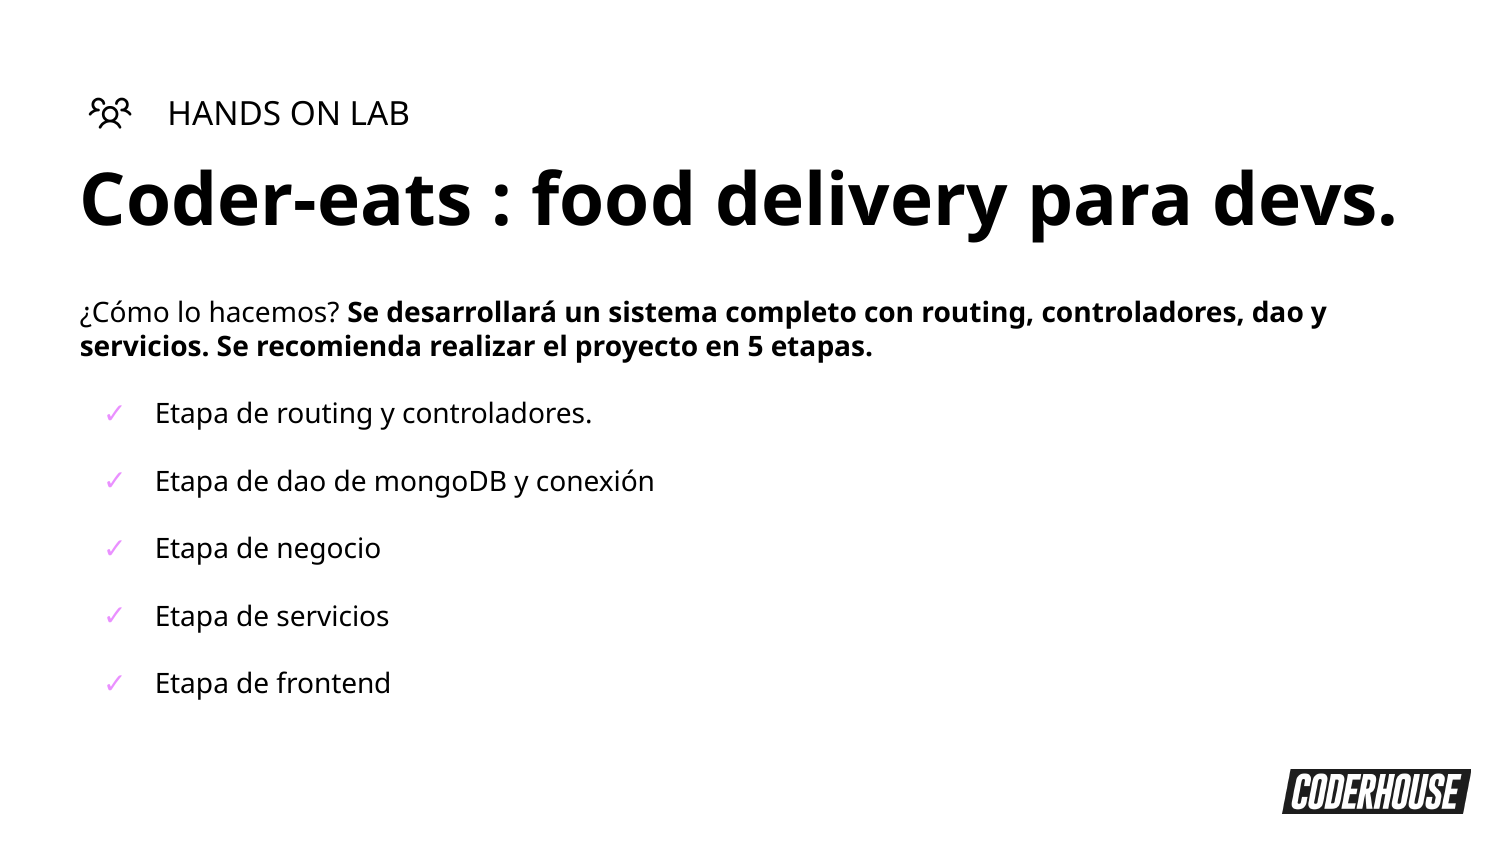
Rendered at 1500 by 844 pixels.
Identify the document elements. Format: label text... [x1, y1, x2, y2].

text_box ¿Cómo lo hacemos? Se desarrollará un sistema completo con routing, controladores, dao y servicios. Se recomienda realizar el proyecto en 5 etapas. Etapa de routing y controladores. Etapa de dao de mongoDB y conexión Etapa de negocio Etapa de servicios Etapa de frontend [64, 279, 1400, 753]
text_box Coder-eats : food delivery para devs. [64, 147, 1463, 257]
picture [1281, 769, 1471, 814]
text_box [74, 76, 146, 148]
text_box HANDS ON LAB [152, 76, 632, 147]
